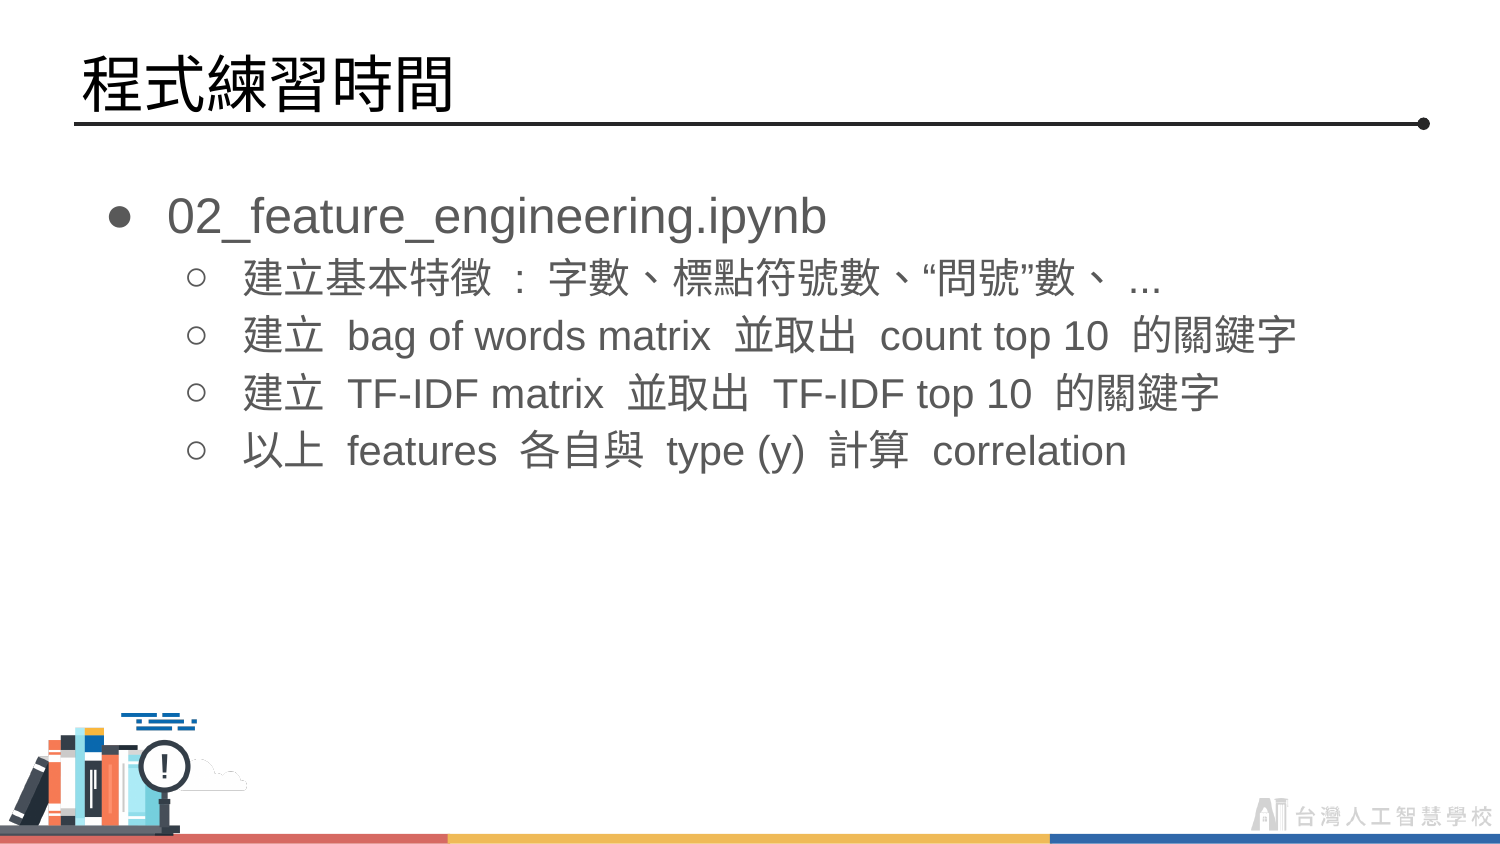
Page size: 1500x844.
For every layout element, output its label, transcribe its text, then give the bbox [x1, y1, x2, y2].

title 程式練習時間 [77, 35, 1038, 129]
text_box 02_feature_engineering.ipynb 建立基本特徵 : 字數、標點符號數、“問號”數、... 建立 bag of words matrix 並取出 count top 10 的關鍵字 建立 TF-IDF matrix 並取出 TF-IDF top 10 的關鍵字 以上 features 各自與 type (y) 計算 correlation [77, 159, 1417, 776]
picture [0, 713, 247, 836]
